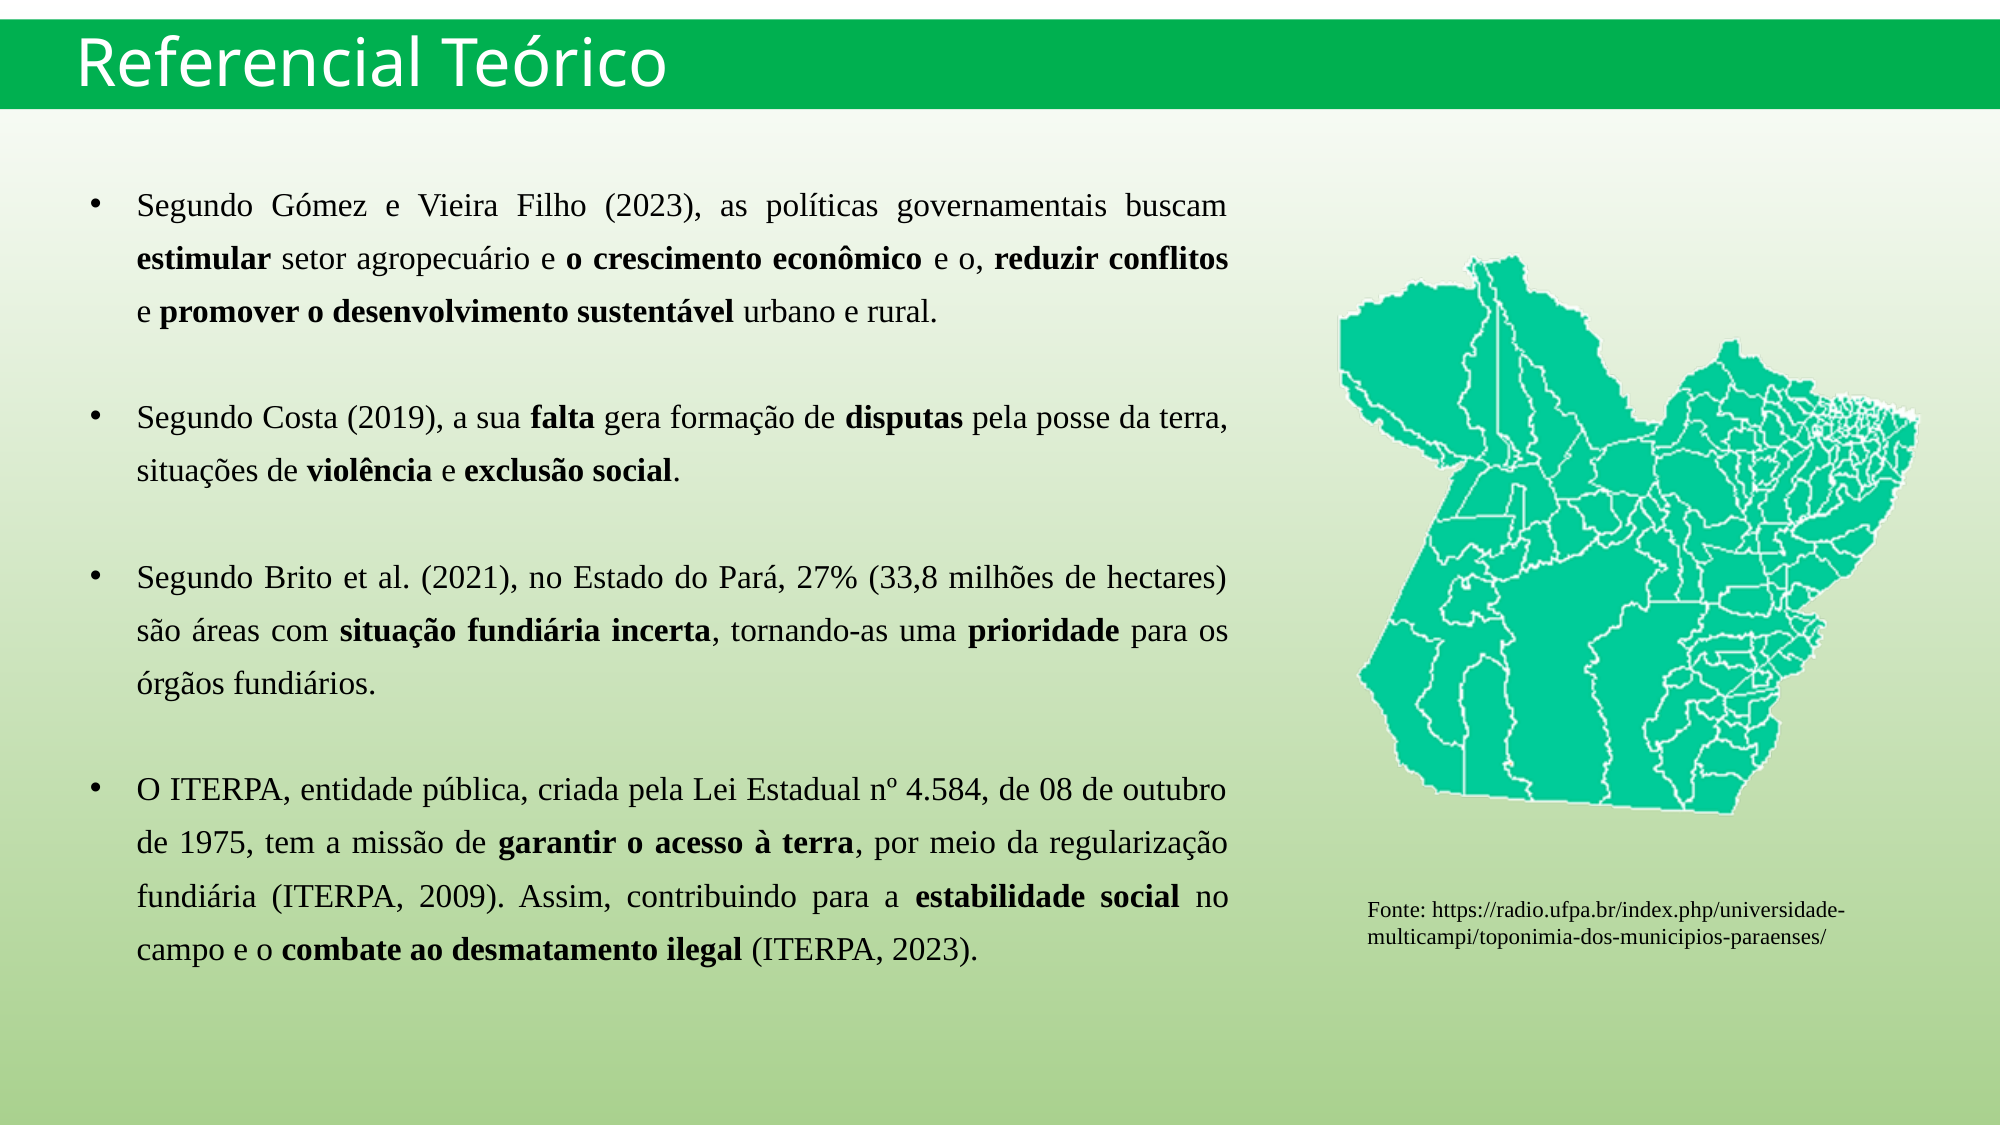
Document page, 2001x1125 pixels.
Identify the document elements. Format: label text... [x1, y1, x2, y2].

text_box Referencial Teórico [0, 19, 2000, 110]
text_box Fonte: https://radio.ufpa.br/index.php/universidade-multicampi/toponimia-dos-municipios-paraenses/ [1352, 886, 1904, 957]
text_box Segundo Gómez e Vieira Filho (2023), as políticas governamentais buscam estimular setor agropecuário e o crescimento econômico e o, reduzir conflitos e promover o desenvolvimento sustentável urbano e rural. Segundo Costa (2019), a sua falta gera formação de disputas pela posse da terra, situações de violência e exclusão social. Segundo Brito et al. (2021), no Estado do Pará, 27% (33,8 milhões de hectares) são áreas com situação fundiária incerta, tornando-as uma prioridade para os órgãos fundiários. O ITERPA, entidade pública, criada pela Lei Estadual nº 4.584, de 08 de outubro de 1975, tem a missão de garantir o acesso à terra, por meio da regularização fundiária (ITERPA, 2009). Assim, contribuindo para a estabilidade social no campo e o combate ao desmatamento ilegal (ITERPA, 2023). [0, 109, 1244, 1028]
picture [1335, 245, 1922, 821]
